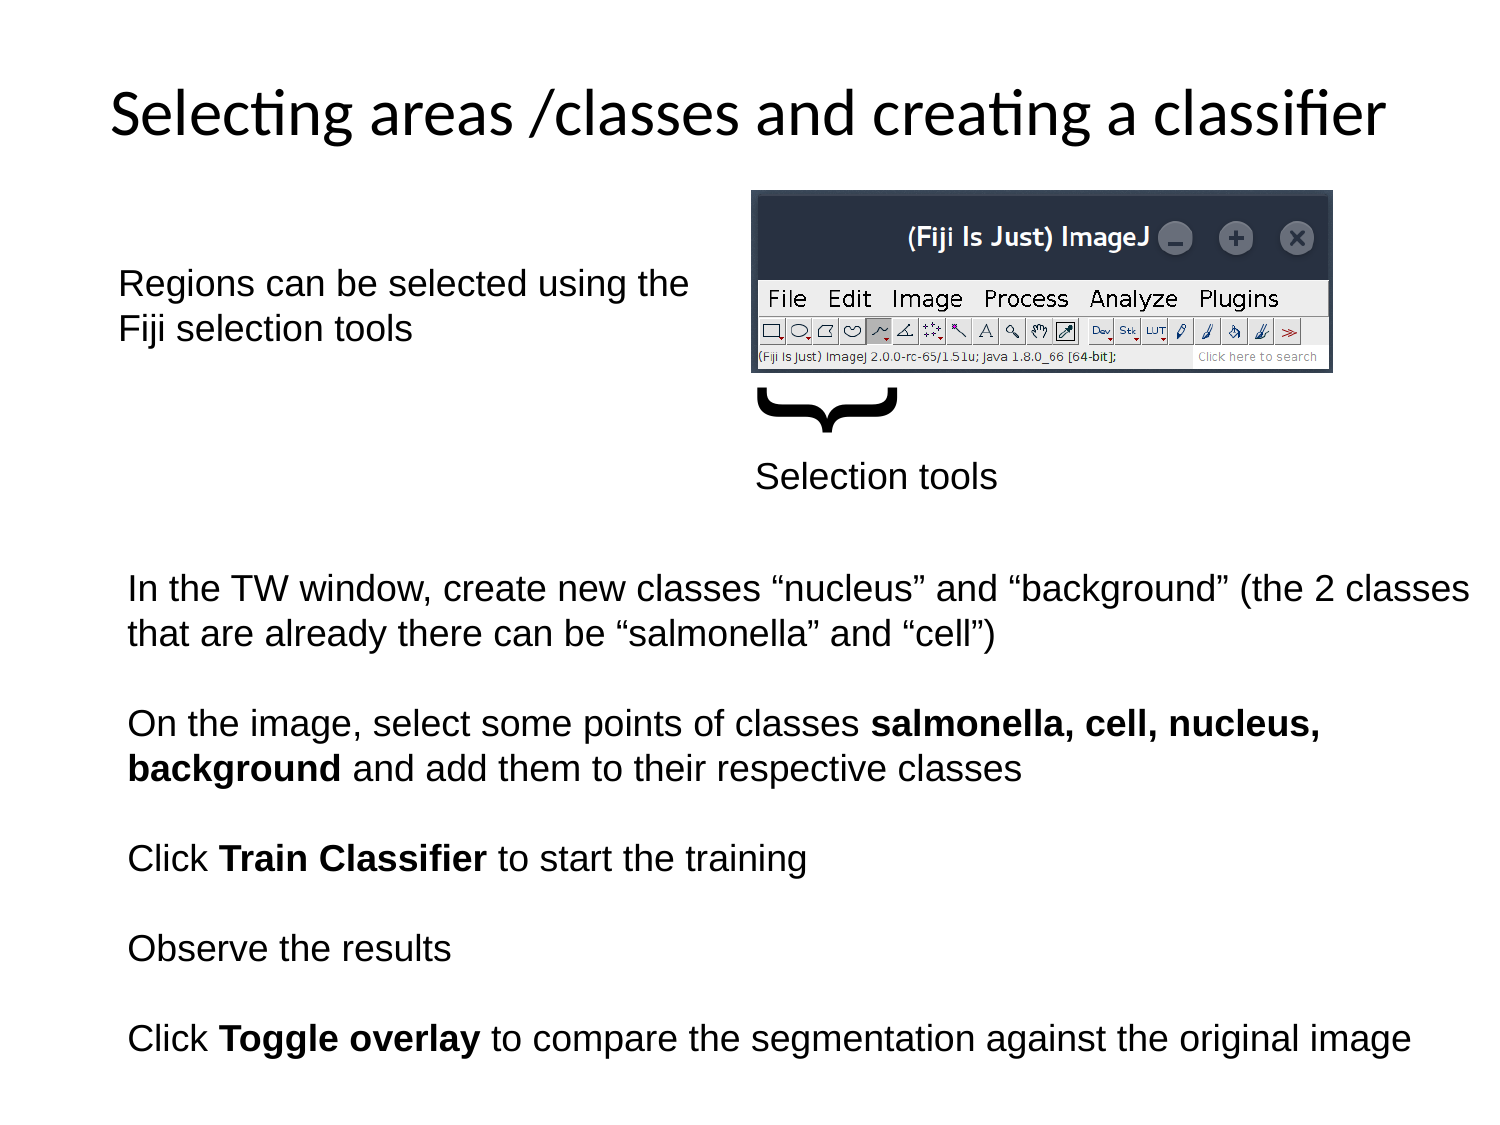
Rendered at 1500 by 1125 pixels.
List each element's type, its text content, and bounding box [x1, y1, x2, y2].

picture [750, 190, 1333, 373]
text_box Selecting areas /classes and creating a classifier [74, 45, 1424, 172]
text_box Selection tools [739, 444, 1013, 504]
text_box Regions can be selected using the Fiji selection tools [103, 251, 705, 356]
text_box In the TW window, create new classes “nucleus” and “background” (the 2 classes that are already there can be “salmonella” and “cell”) On the image, select some points of classes salmonella, cell, nucleus, background and add them to their respective classes Click Train Classifier to start the training Observe the results Click Toggle overlay to compare the segmentation against the original image [112, 556, 1486, 1067]
text_box { [708, 262, 904, 451]
